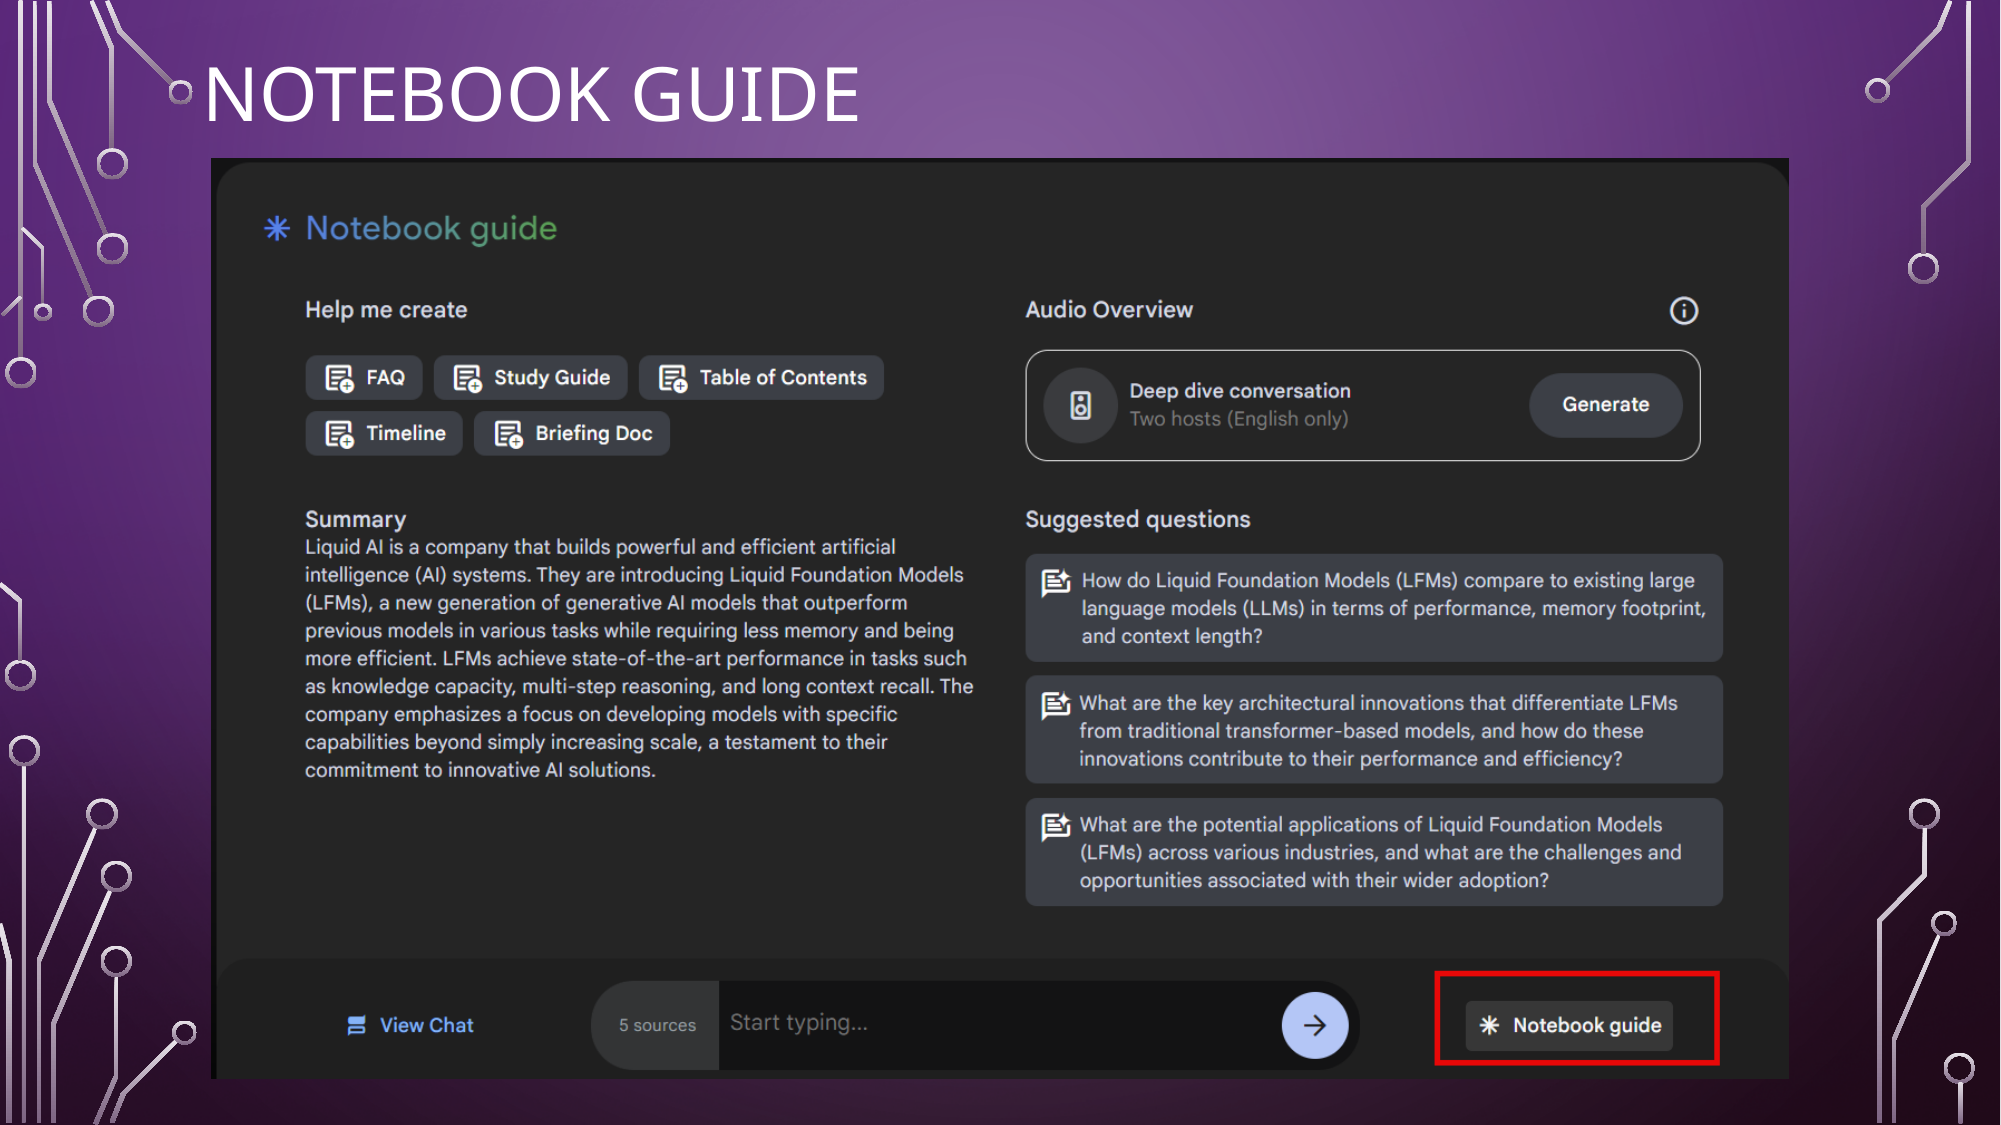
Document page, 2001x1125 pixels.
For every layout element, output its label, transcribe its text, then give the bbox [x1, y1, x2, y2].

picture [211, 158, 1789, 1079]
title Notebook guide [187, 2, 1813, 193]
